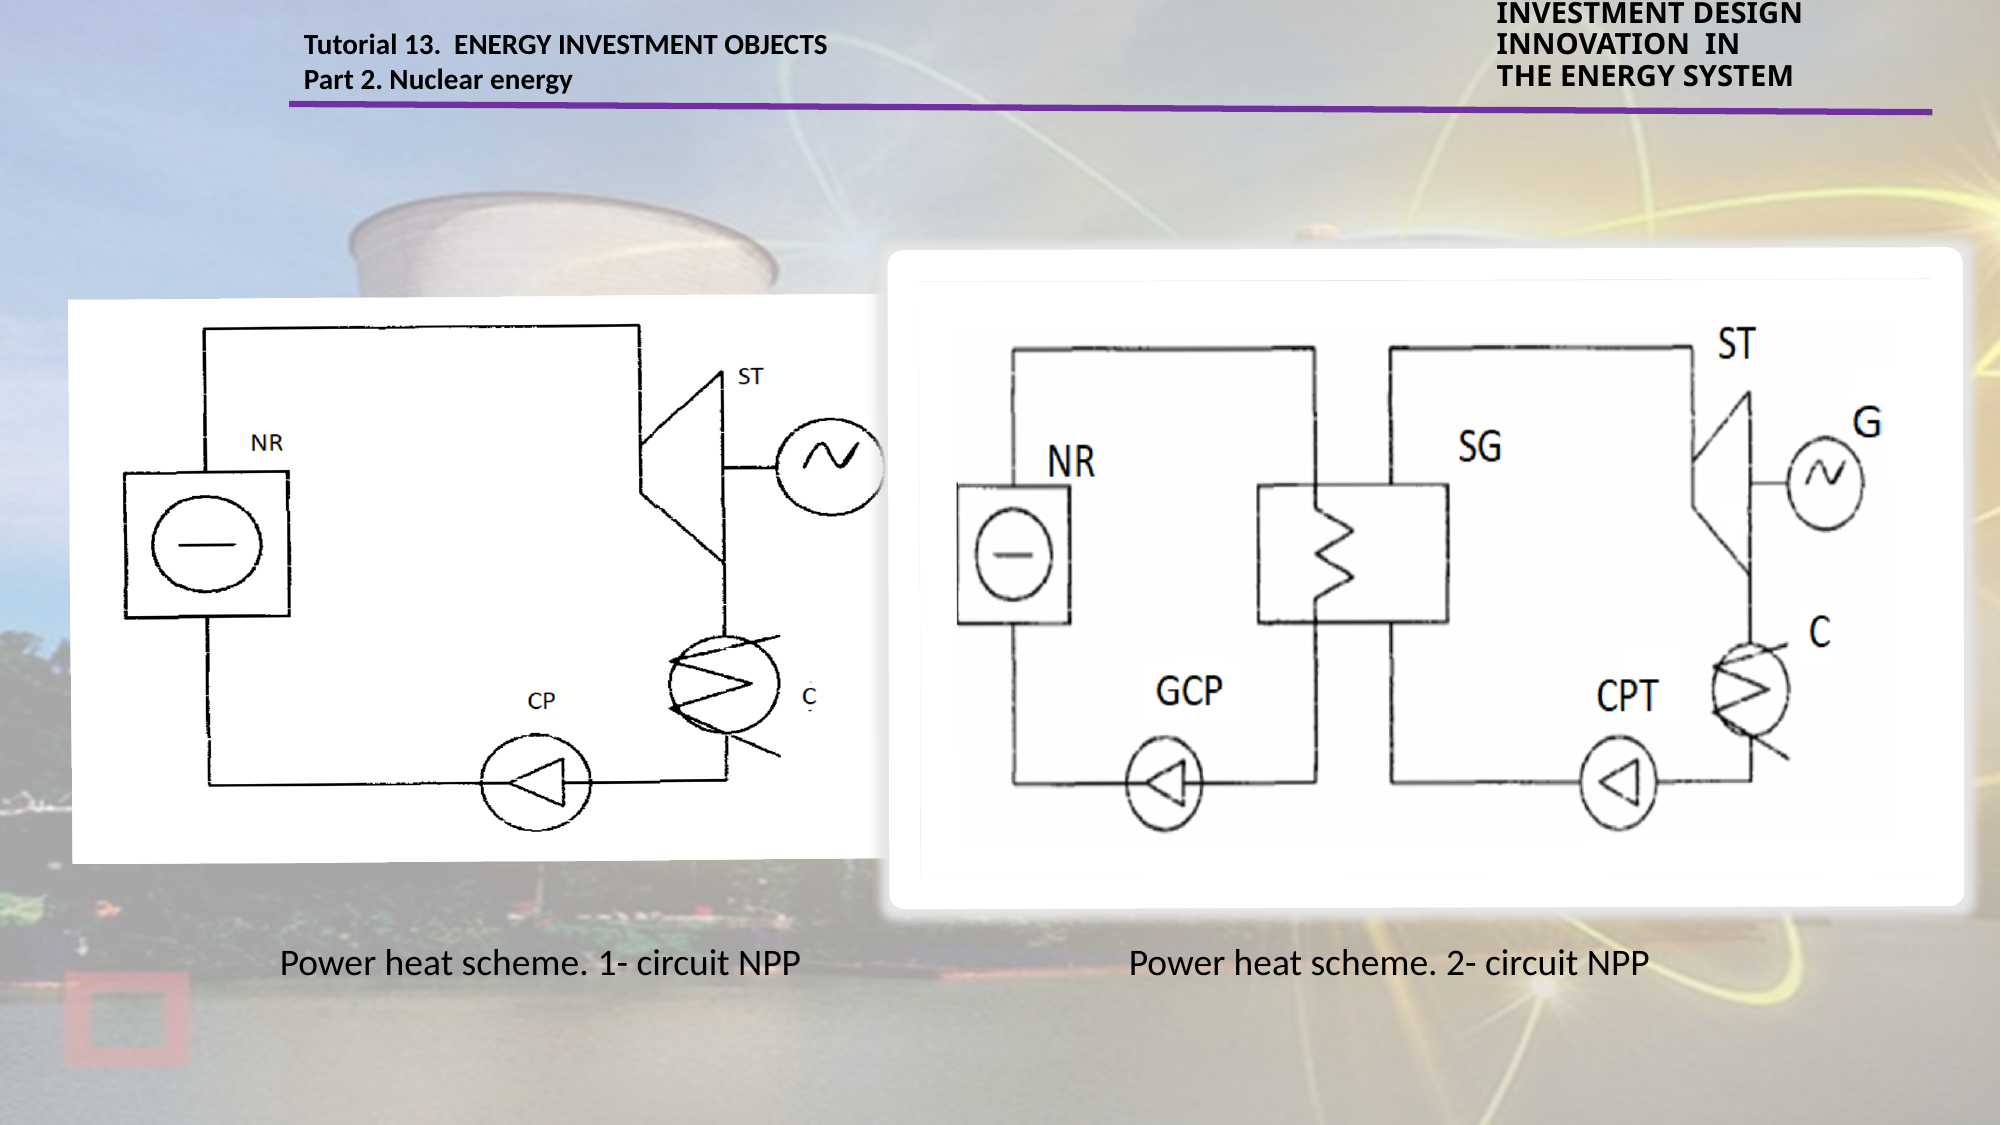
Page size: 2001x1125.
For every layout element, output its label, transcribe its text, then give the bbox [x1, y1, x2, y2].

text_box INVESTMENT DESIGN INNOVATION IN THE ENERGY SYSTEM [1481, 31, 1980, 100]
text_box Power heat scheme. 2- circuit NPP [1114, 930, 1666, 990]
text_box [289, 103, 1933, 113]
text_box Power heat scheme. 1- circuit NPP [265, 930, 817, 990]
picture [69, 279, 1933, 877]
text_box Tutorial 13. ENERGY INVESTMENT OBJECTS Part 2. Nuclear energy [289, 18, 920, 103]
